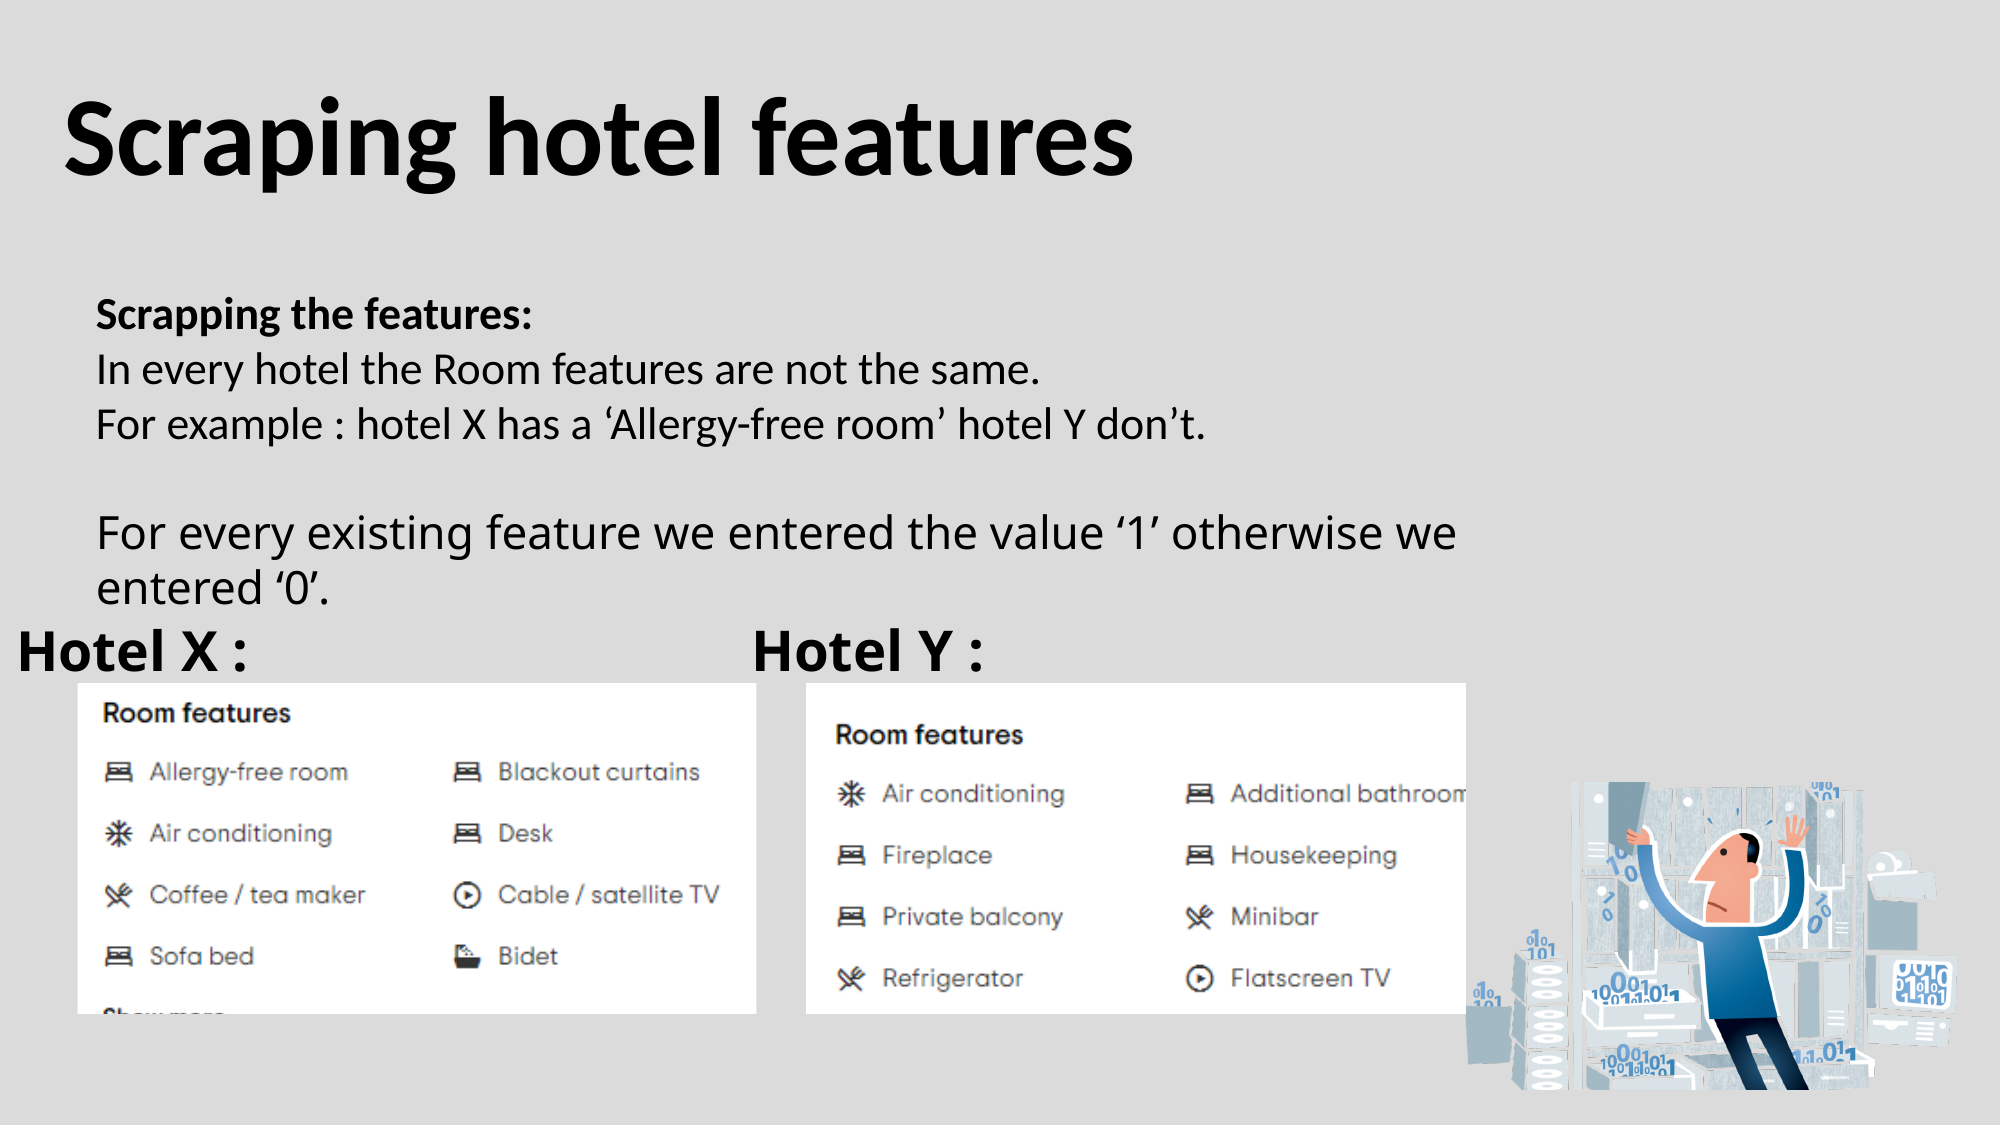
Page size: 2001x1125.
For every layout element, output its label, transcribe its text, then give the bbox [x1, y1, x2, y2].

text_box Scrapping the features: In every hotel the Room features are not the same. For example : hotel X has a ‘Allergy-free room’ hotel Y don’t. For every existing feature we entered the value ‘1’ otherwise we entered ‘0’. [81, 276, 1579, 622]
text_box Scraping hotel features [48, 55, 1178, 206]
title Hotel X : [0, 612, 265, 695]
picture [77, 683, 735, 1014]
picture [1465, 782, 1957, 1090]
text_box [735, 612, 1466, 1014]
